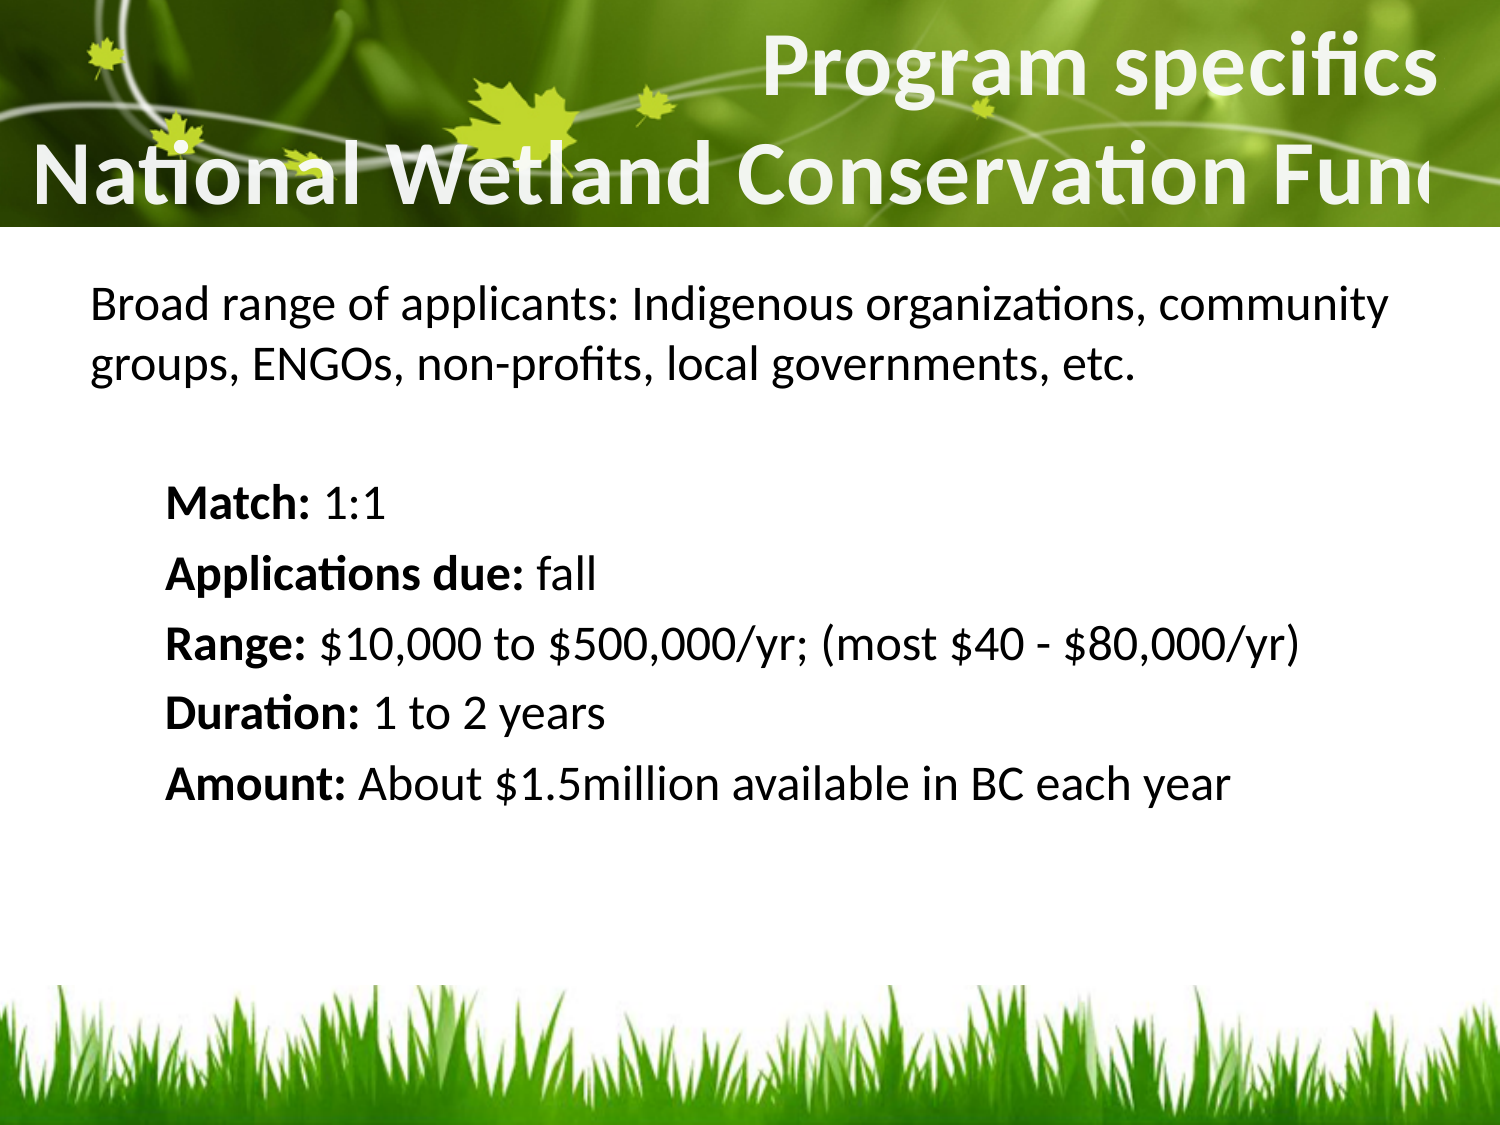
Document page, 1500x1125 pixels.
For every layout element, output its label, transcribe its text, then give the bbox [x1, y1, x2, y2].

picture [0, 0, 1500, 227]
picture [0, 984, 1500, 1125]
list Broad range of applicants: Indigenous organizations, community groups, ENGOs, non-profits, local governments, etc. Match: 1:1 Applications due: fall Range: $10,000 to $500,000/yr; (most $40 - $80,000/yr) Duration: 1 to 2 years Amount: About $1.5million available in BC each year [75, 262, 1425, 983]
